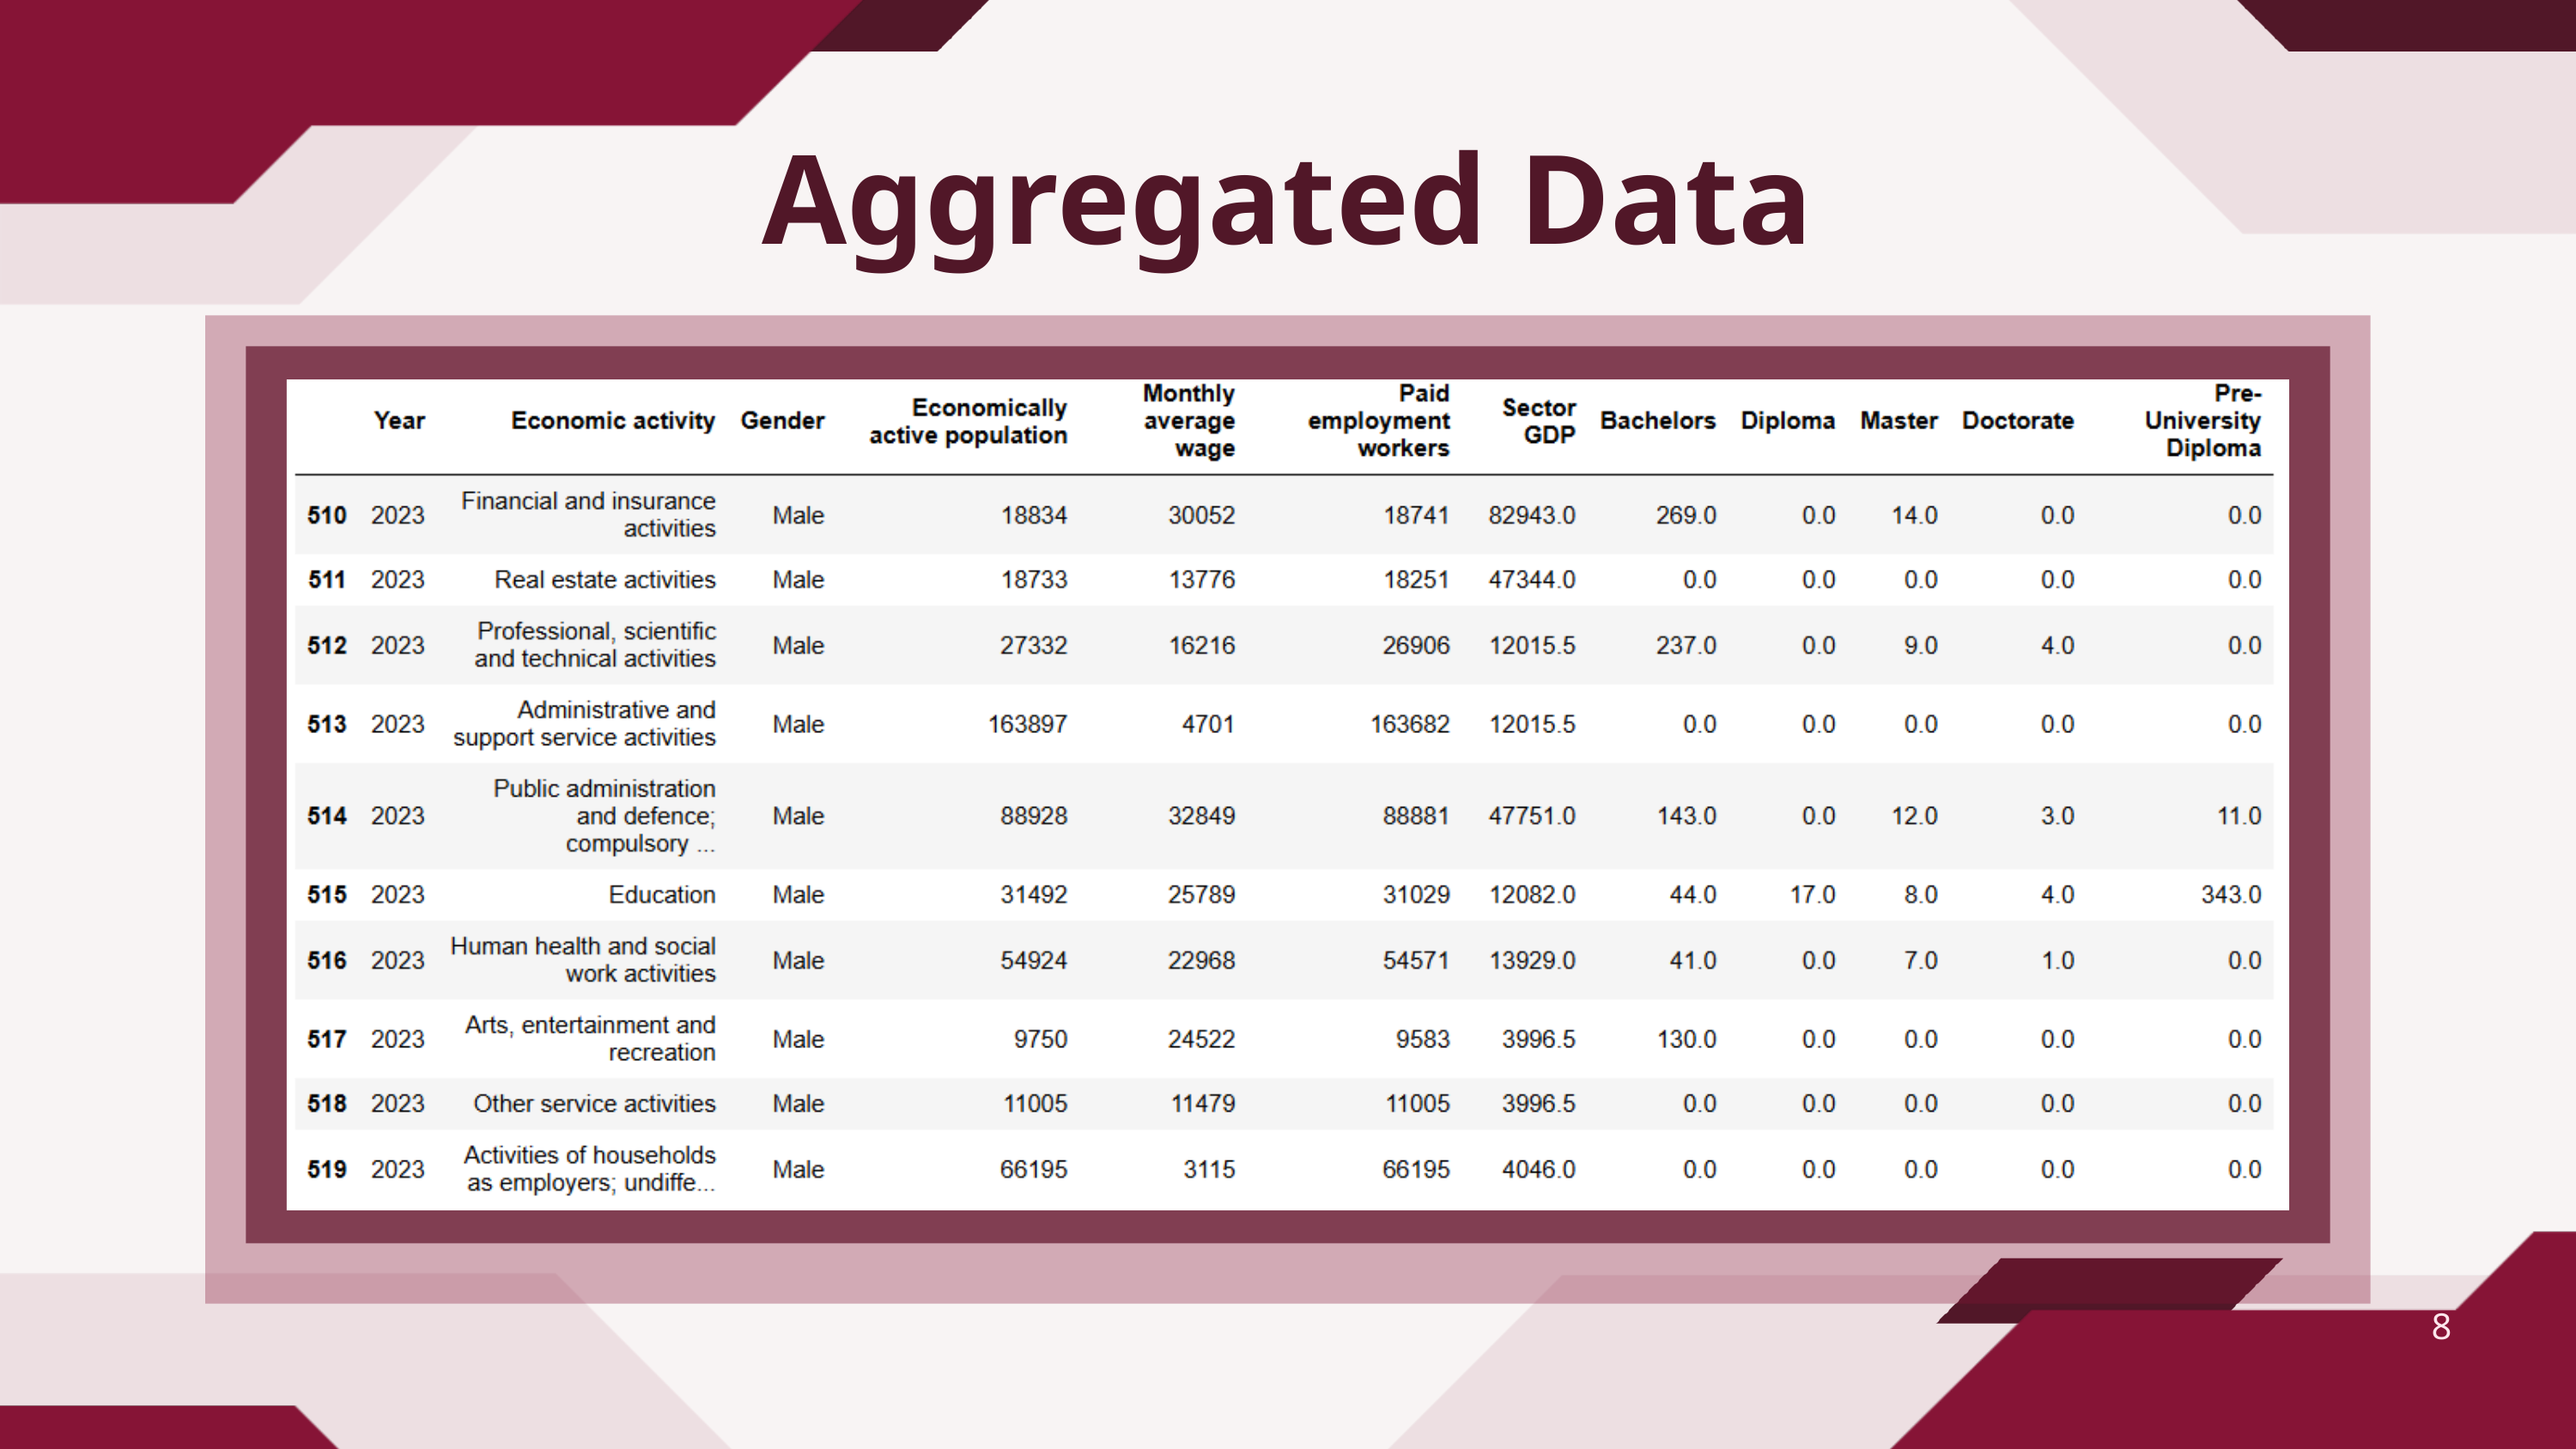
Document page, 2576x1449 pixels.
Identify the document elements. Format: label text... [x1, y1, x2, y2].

text_box 8 [2431, 1296, 2452, 1348]
text_box Aggregated Data [215, 120, 2361, 269]
text_box [0, 0, 2576, 1449]
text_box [204, 315, 2371, 1304]
